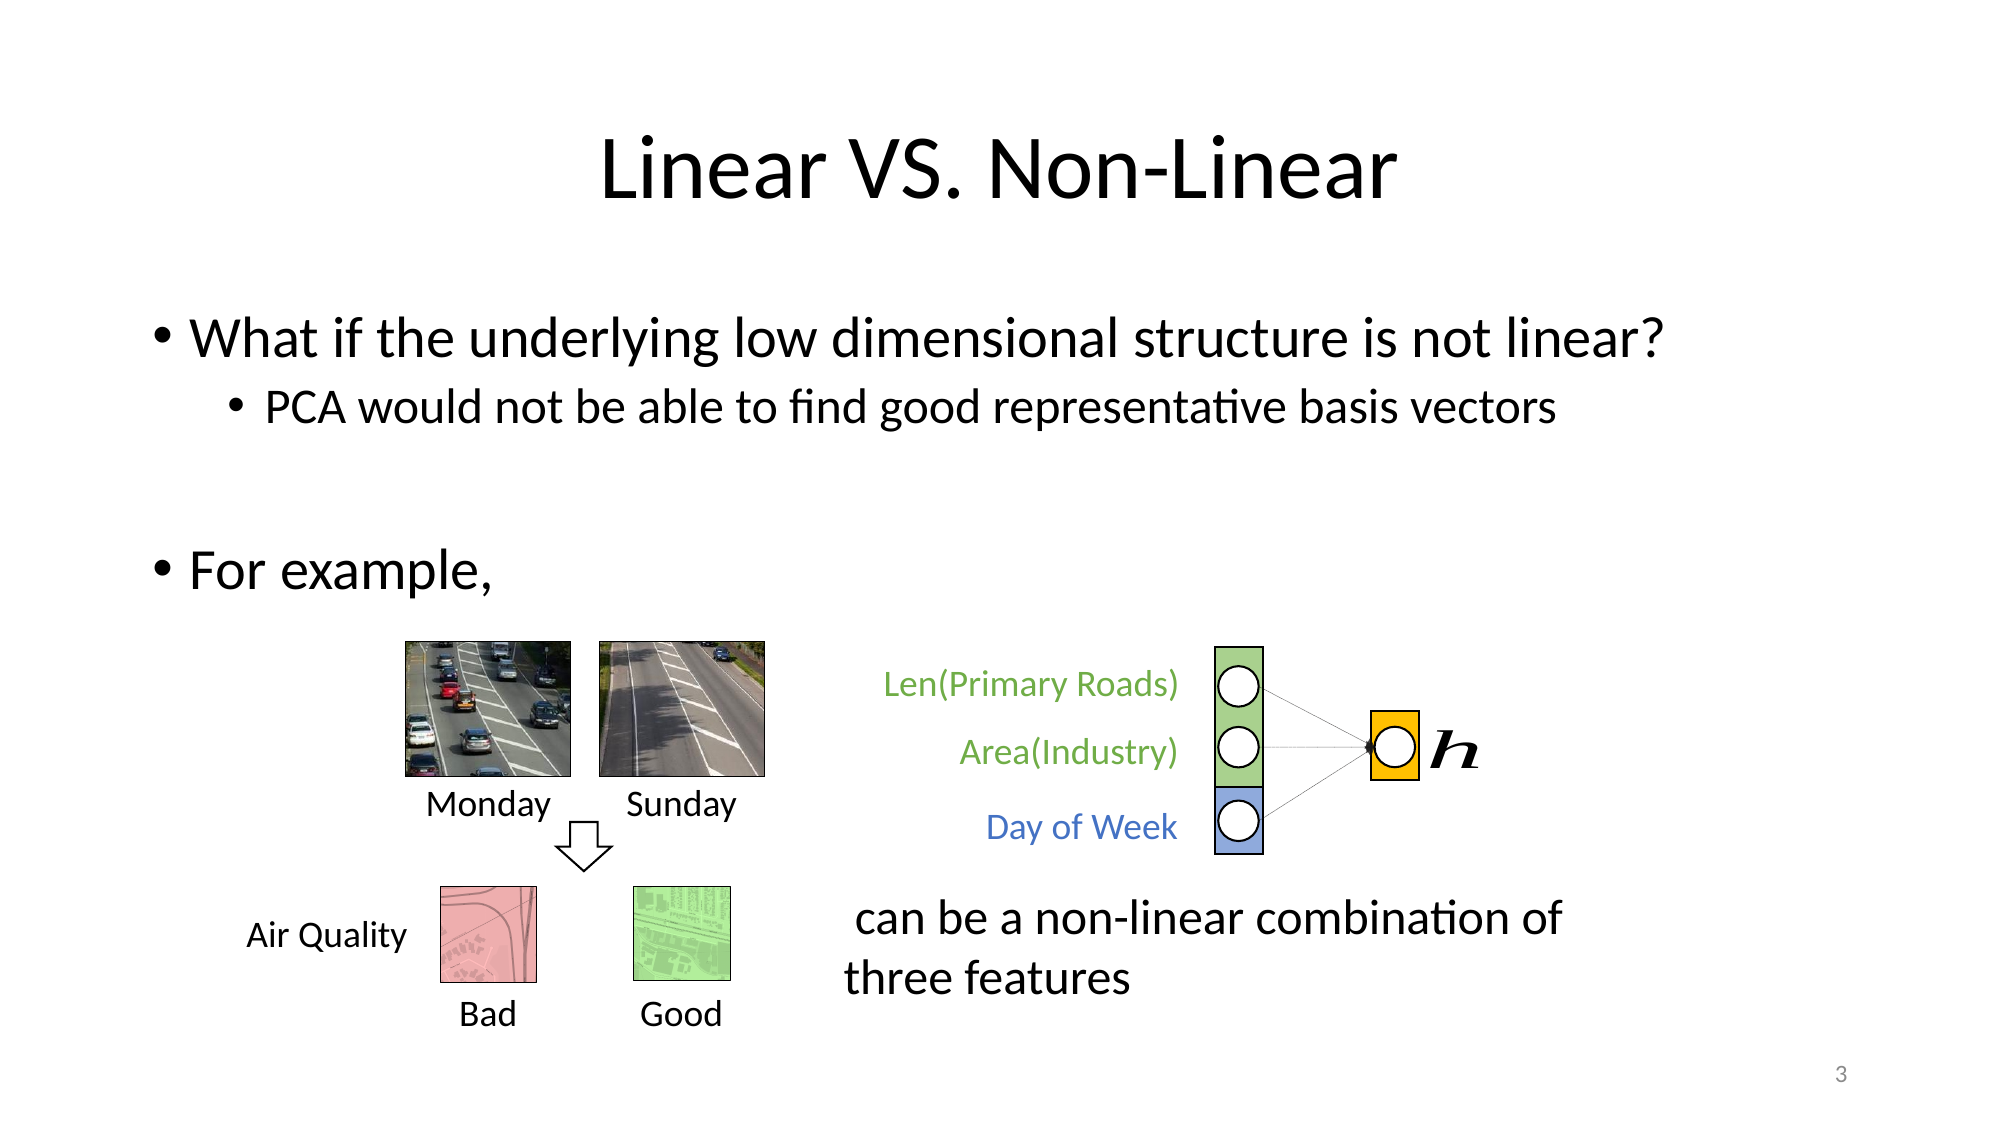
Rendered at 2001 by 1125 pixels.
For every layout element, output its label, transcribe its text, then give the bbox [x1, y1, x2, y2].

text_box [1258, 686, 1375, 746]
picture [633, 886, 730, 981]
title Linear VS. Non-Linear [137, 59, 1863, 278]
text_box [1375, 710, 1420, 720]
text_box Good [625, 982, 739, 1042]
text_box [553, 820, 615, 873]
text_box [1217, 725, 1258, 769]
text_box Len(Primary Roads) [868, 652, 1195, 712]
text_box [1374, 720, 1487, 782]
text_box Sunday [611, 777, 753, 832]
text_box Area(Industry) [944, 719, 1194, 780]
text_box [1214, 646, 1264, 786]
slide_number 3 [1412, 1042, 1863, 1103]
text_box Day of Week [971, 795, 1193, 855]
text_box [1258, 746, 1375, 821]
text_box [1214, 786, 1264, 855]
text_box Bad [444, 983, 533, 1042]
list What if the underlying low dimensional structure is not linear? PCA would not be able to find good representative basis vectors For example, [137, 299, 1863, 1014]
text_box Monday [410, 777, 566, 832]
picture [440, 886, 537, 983]
text_box [1217, 665, 1260, 708]
picture [405, 641, 571, 777]
text_box [1217, 799, 1260, 843]
picture [599, 641, 765, 777]
text_box Air Quality [231, 902, 423, 963]
